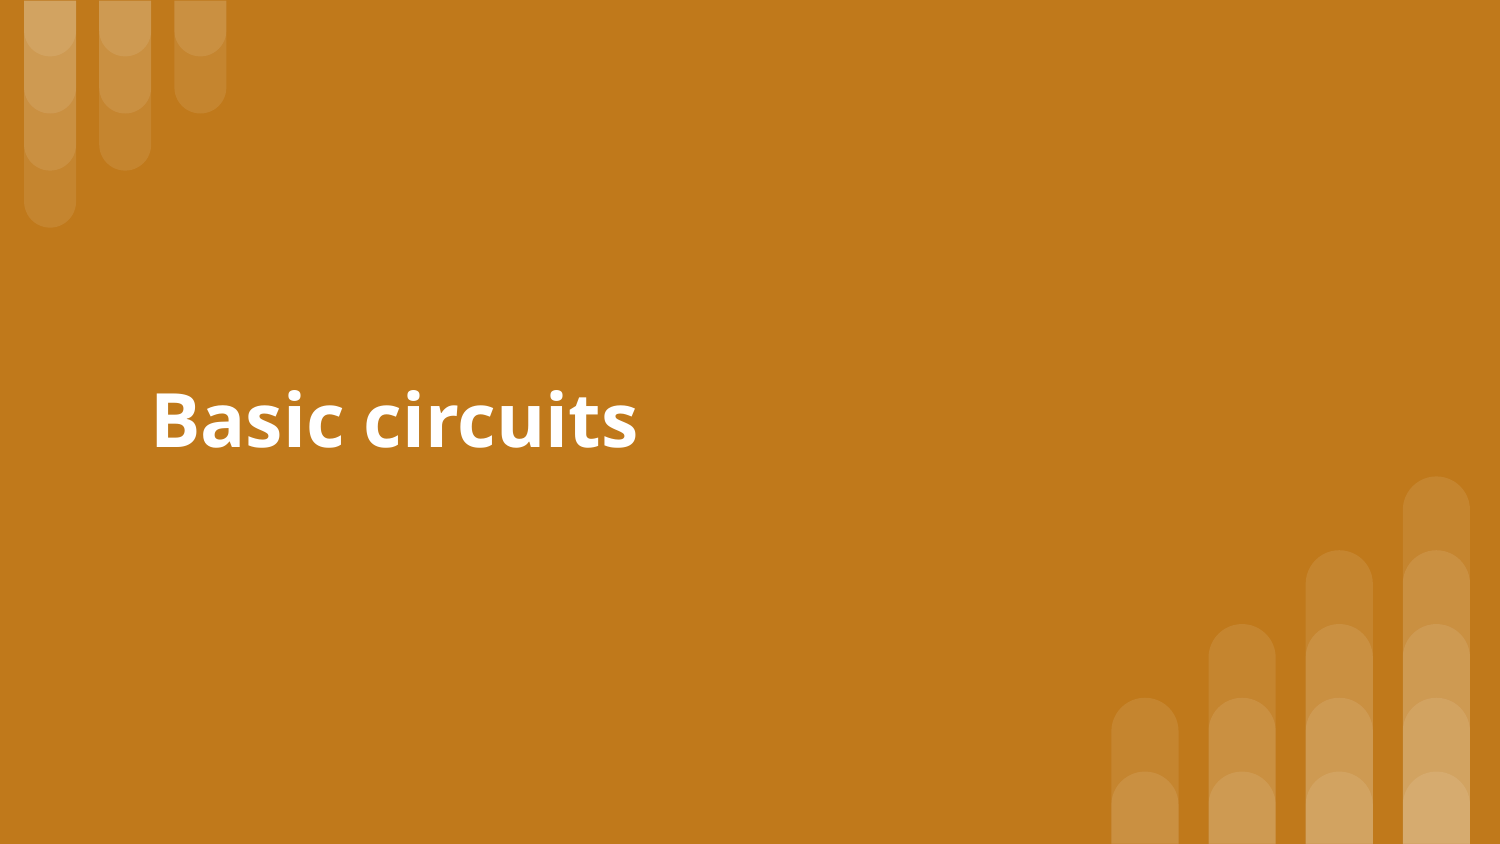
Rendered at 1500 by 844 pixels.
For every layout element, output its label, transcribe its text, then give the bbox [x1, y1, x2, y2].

title Basic circuits [135, 264, 1097, 572]
